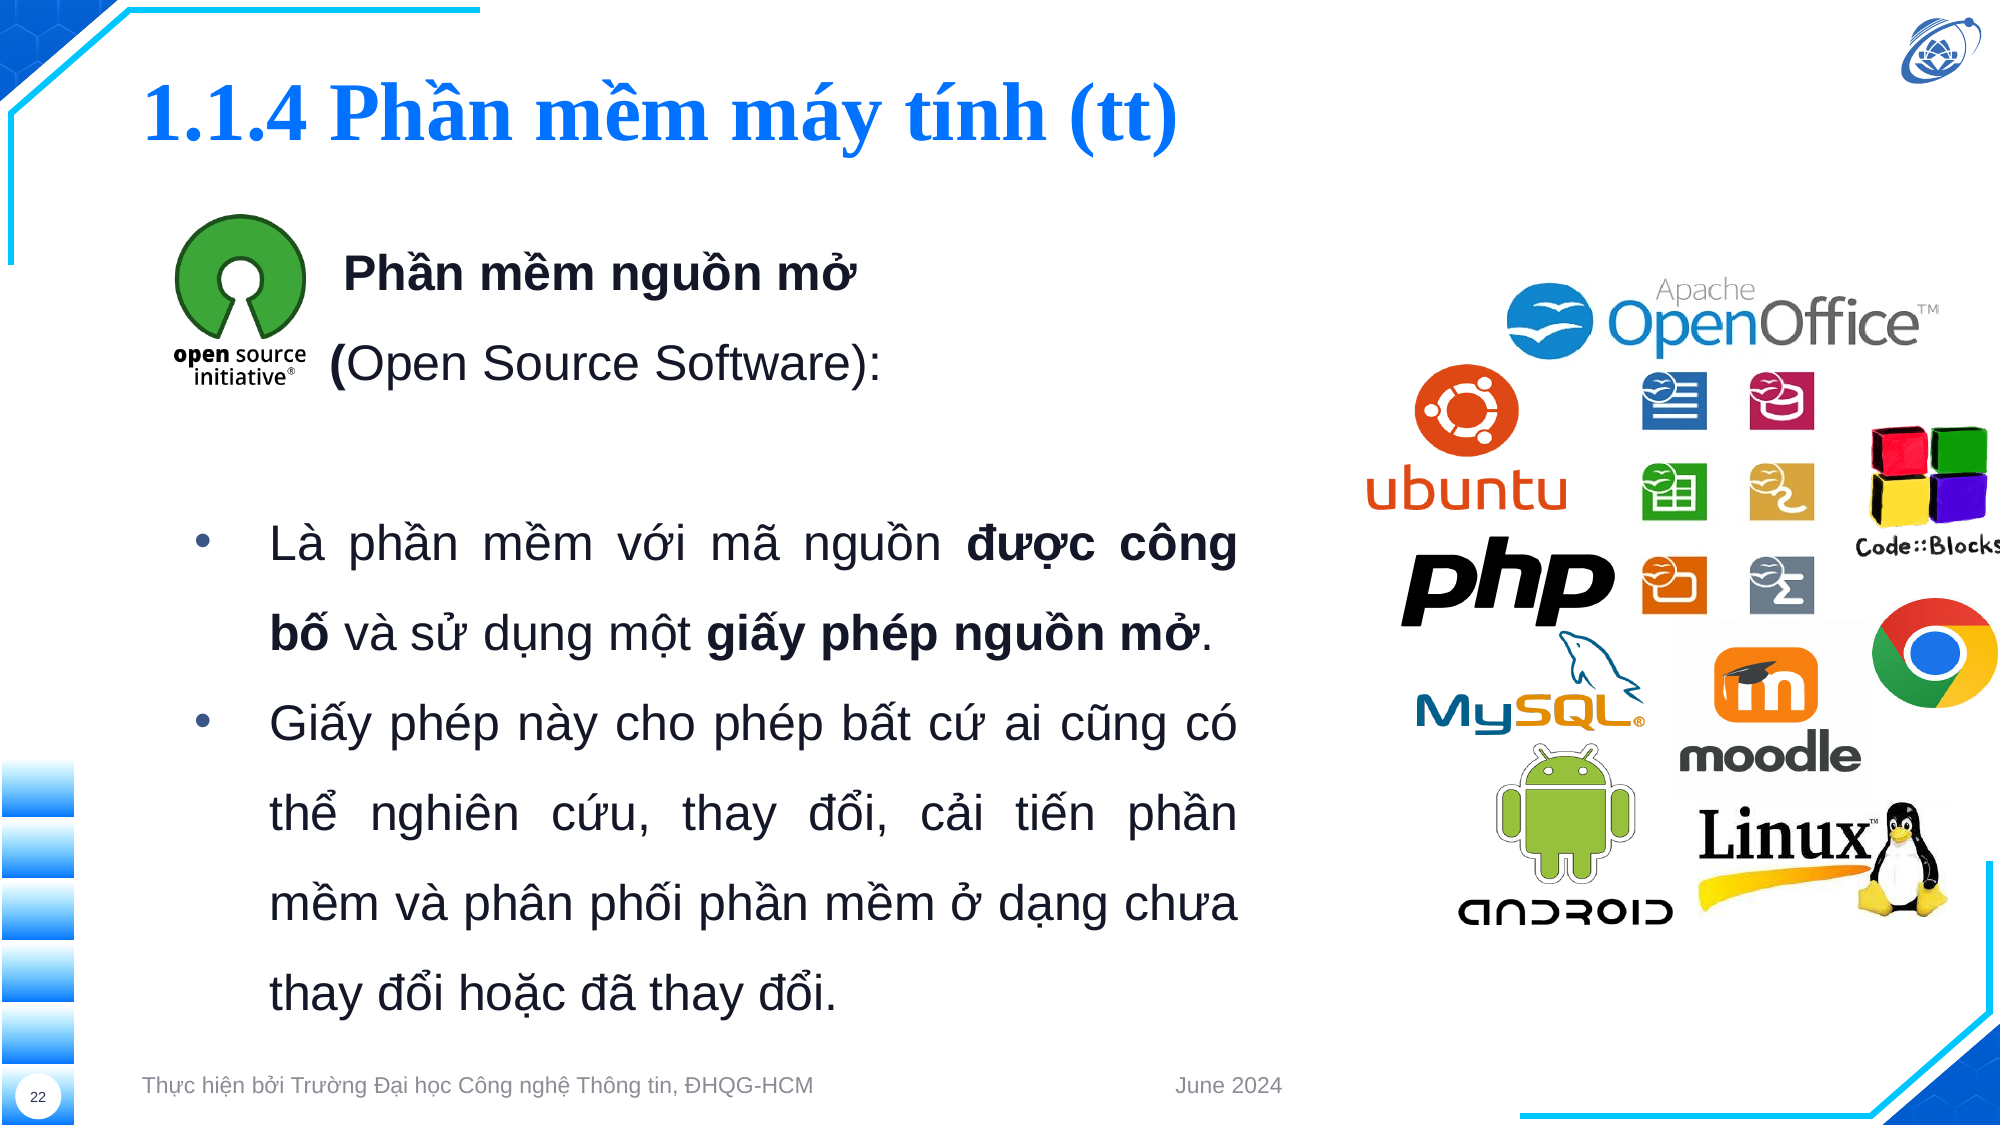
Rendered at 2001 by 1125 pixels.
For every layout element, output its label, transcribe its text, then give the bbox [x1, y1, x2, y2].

footer Thực hiện bởi Trường Đại học Công nghệ Thông tin, ĐHQG-HCM [126, 1062, 835, 1106]
picture [174, 214, 307, 386]
title 1.1.4 Phần mềm máy tính (tt) [126, 36, 1863, 166]
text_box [1366, 233, 2000, 935]
slide_number 22 [9, 1067, 67, 1125]
list Phần mềm nguồn mở (Open Source Software): Là phần mềm với mã nguồn được công bố và sử dụng một giấy phép nguồn mở. Giấy phép này cho phép bất cứ ai cũng có thể nghiên cứu, thay đổi, cải tiến phần mềm và phân phối phần mềm ở dạng chưa thay đổi hoặc đã thay đổi. [98, 202, 1255, 1014]
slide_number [1057, 1062, 1401, 1106]
